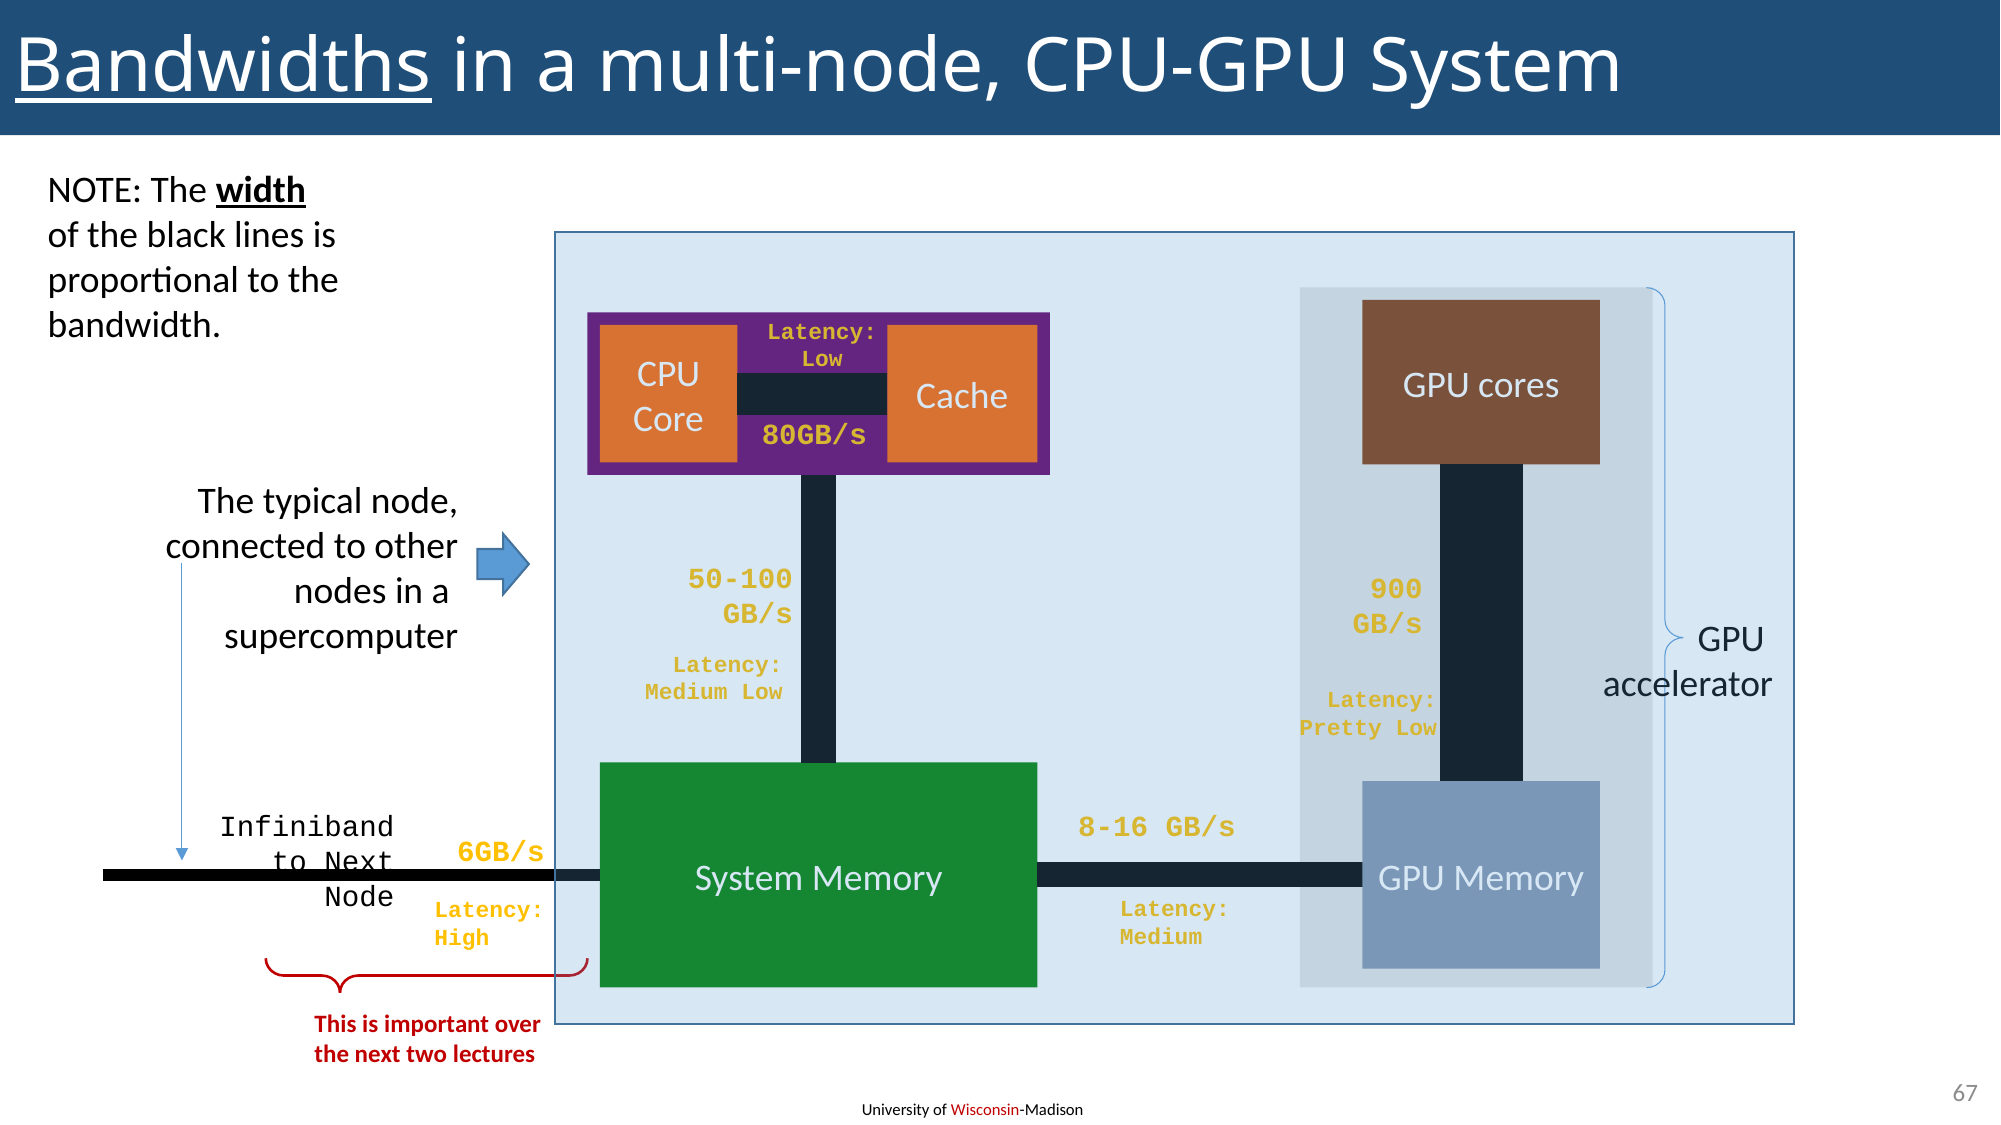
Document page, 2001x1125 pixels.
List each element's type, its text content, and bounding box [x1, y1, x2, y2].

slide_number 67 [1879, 1069, 1994, 1114]
text_box Infiniband to Next Node [196, 876, 410, 920]
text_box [265, 958, 588, 1077]
text_box [554, 231, 1795, 1025]
text_box NOTE: The width of the black lines is proportional to the bandwidth. [32, 157, 363, 353]
text_box The typical node, connected to other nodes in a supercomputer [150, 469, 474, 664]
text_box [476, 531, 531, 598]
text_box Infiniband to Next Node [196, 799, 410, 874]
text_box Latency: High [419, 887, 554, 958]
title Bandwidths in a multi-node, CPU-GPU System [0, 0, 2000, 136]
text_box 6GB/s [442, 825, 554, 874]
